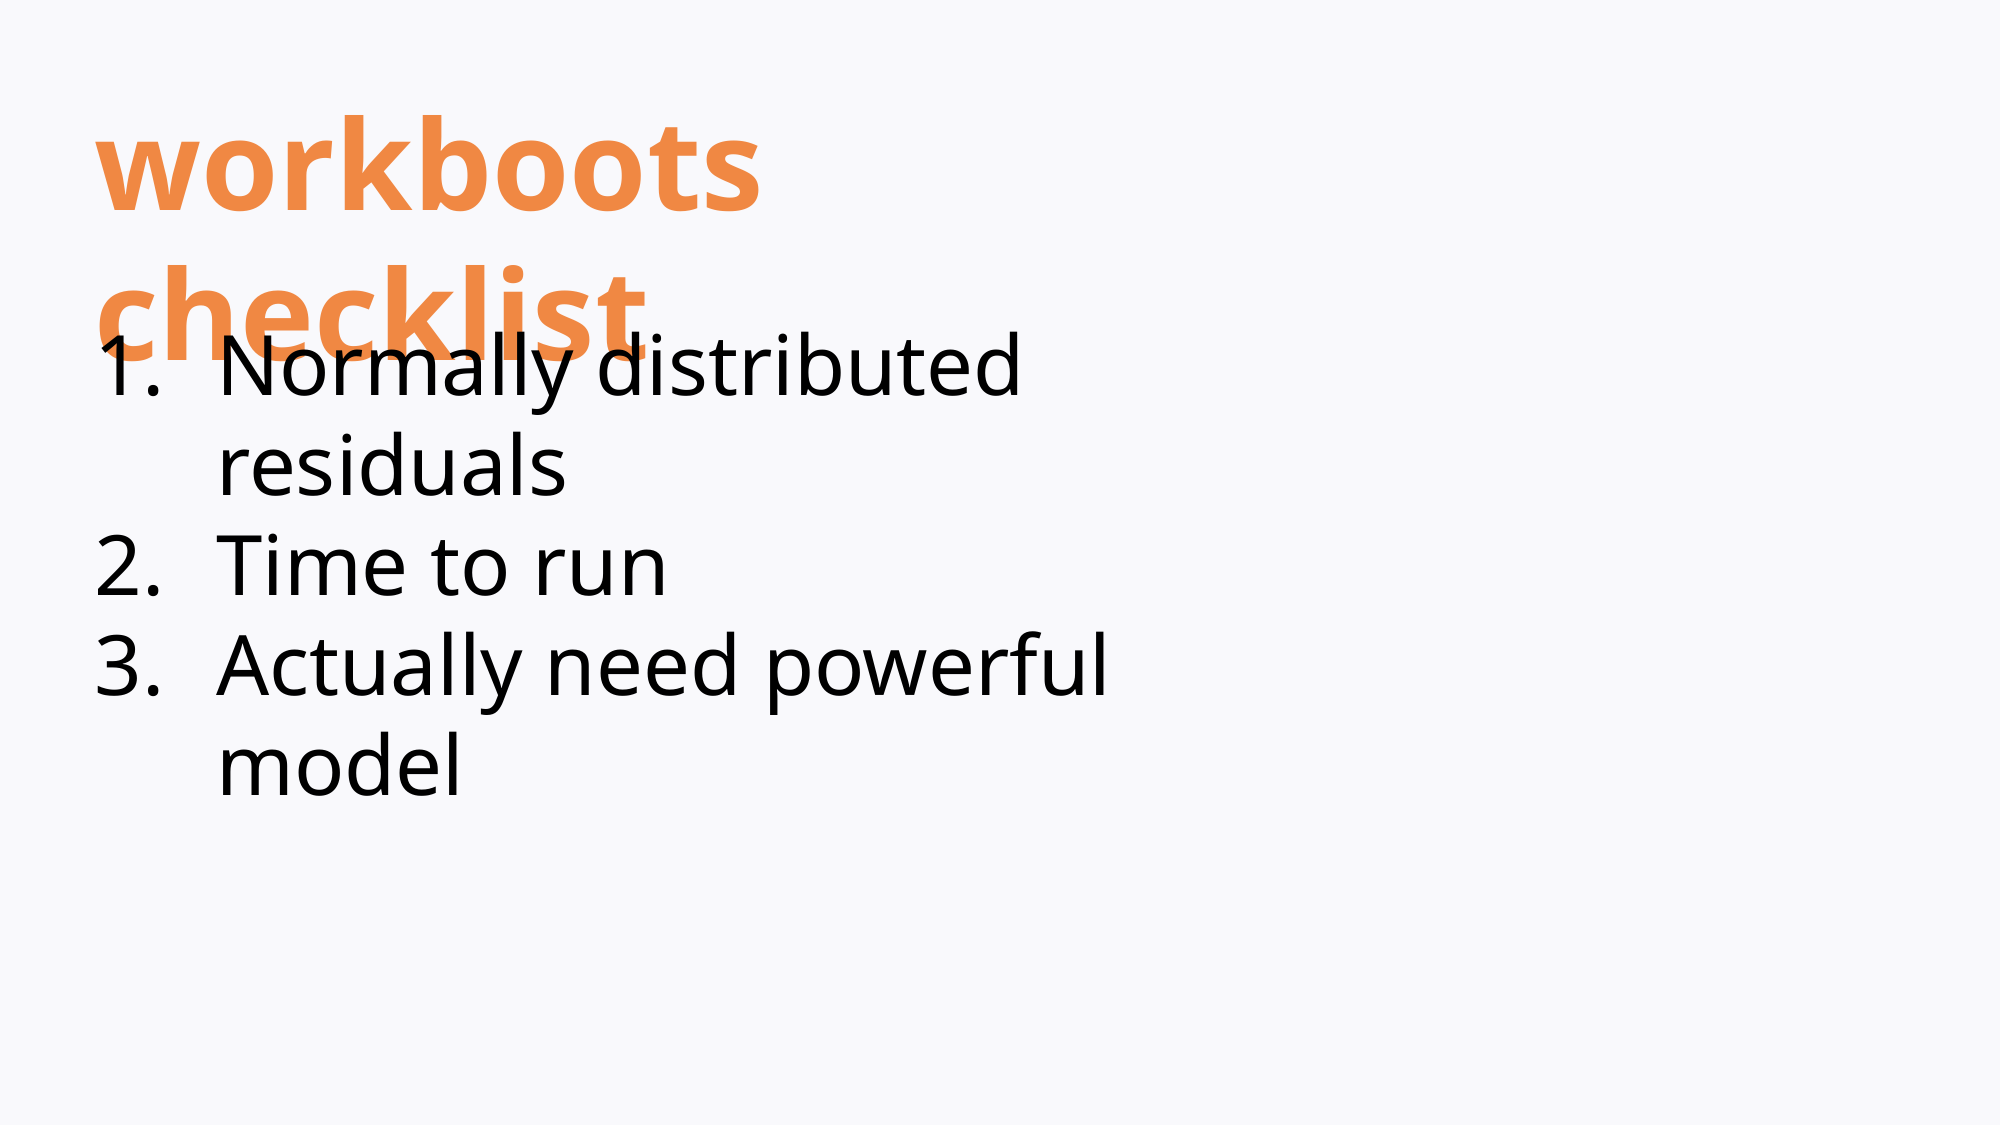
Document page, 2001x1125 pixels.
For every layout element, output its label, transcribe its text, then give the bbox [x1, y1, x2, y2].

text_box Normally distributed residuals Time to run Actually need powerful model [88, 306, 1245, 819]
text_box workboots checklist [88, 79, 1293, 392]
